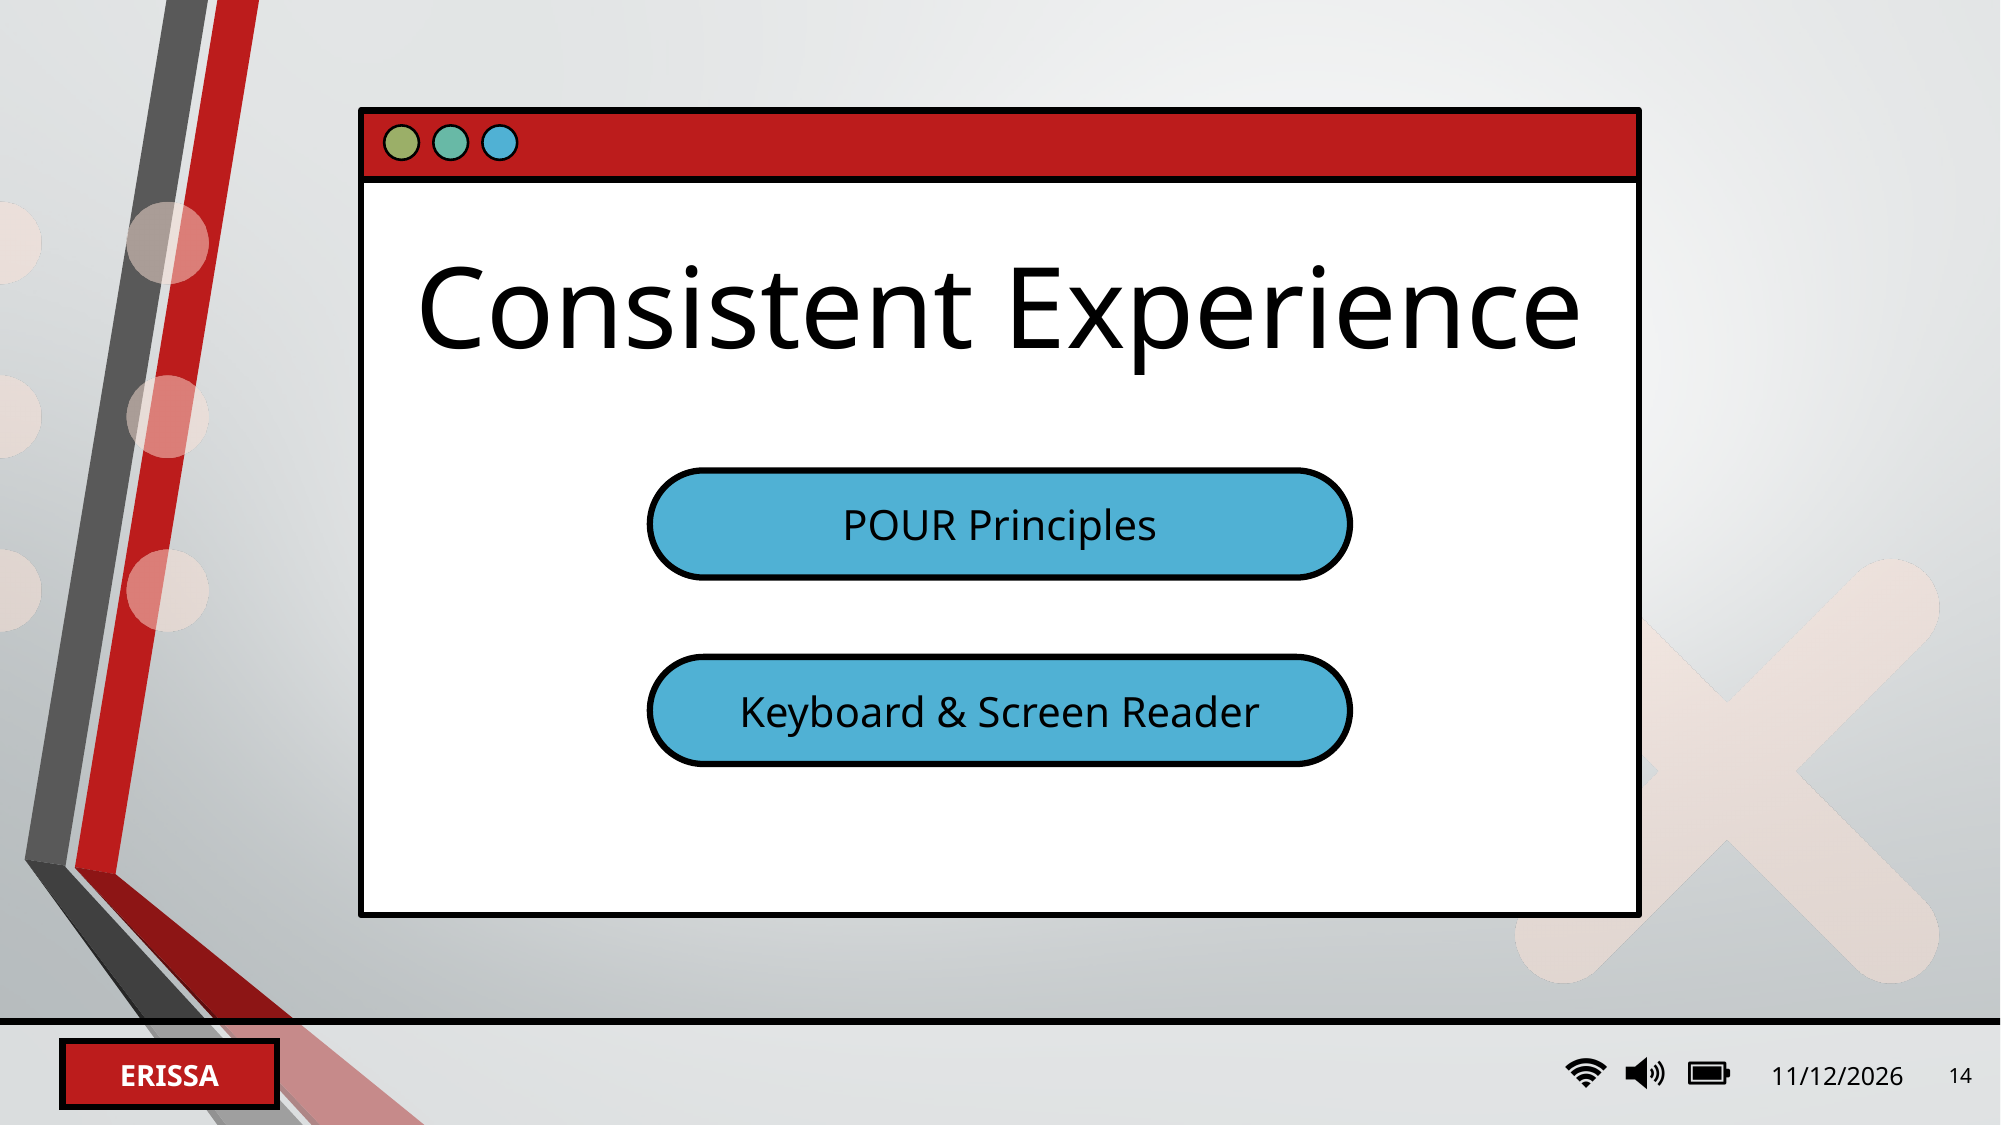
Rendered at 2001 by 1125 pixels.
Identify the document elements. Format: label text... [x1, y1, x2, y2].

slide_number 14 [1918, 1021, 2000, 1125]
picture [1686, 1050, 1731, 1096]
title Consistent Experience [387, 192, 1613, 415]
list Erissa [59, 1038, 280, 1110]
text_box POUR Principles [649, 470, 1351, 578]
text_box Keyboard & Screen Reader [649, 656, 1351, 764]
picture [1497, 541, 1957, 1001]
picture [0, 183, 227, 650]
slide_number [1731, 1021, 1918, 1125]
picture [1563, 1050, 1609, 1096]
picture [1624, 1050, 1670, 1096]
